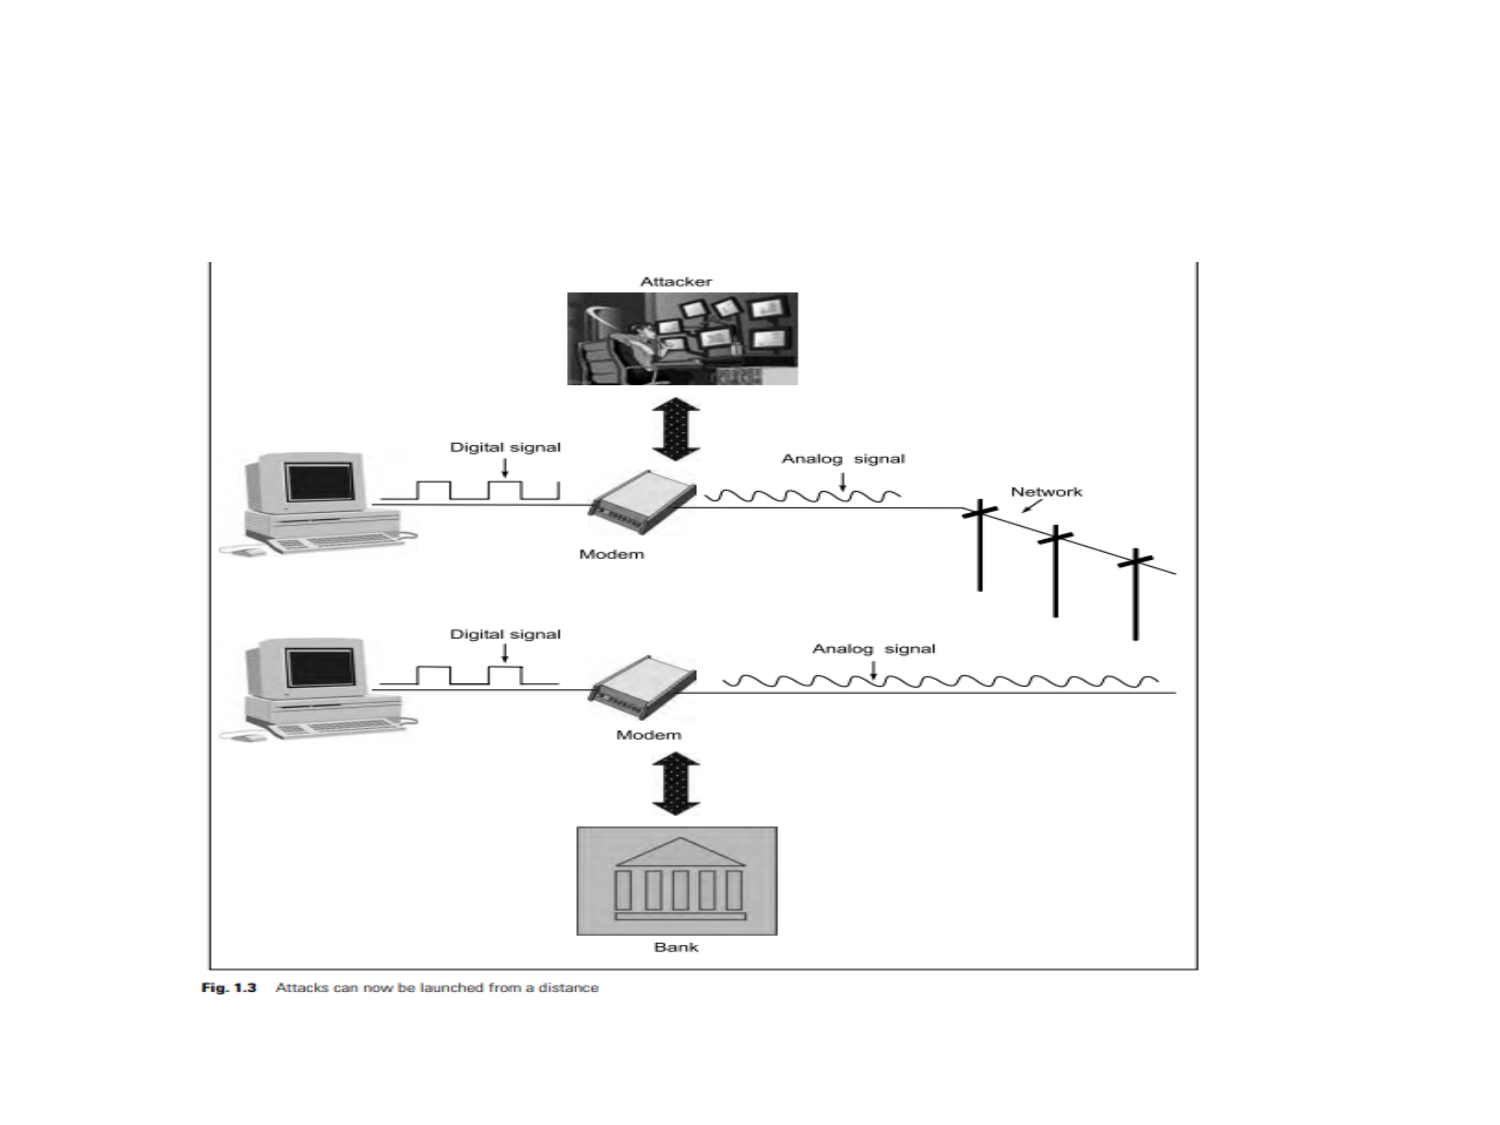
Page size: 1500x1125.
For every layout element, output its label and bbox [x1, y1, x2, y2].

list [147, 262, 1259, 1006]
